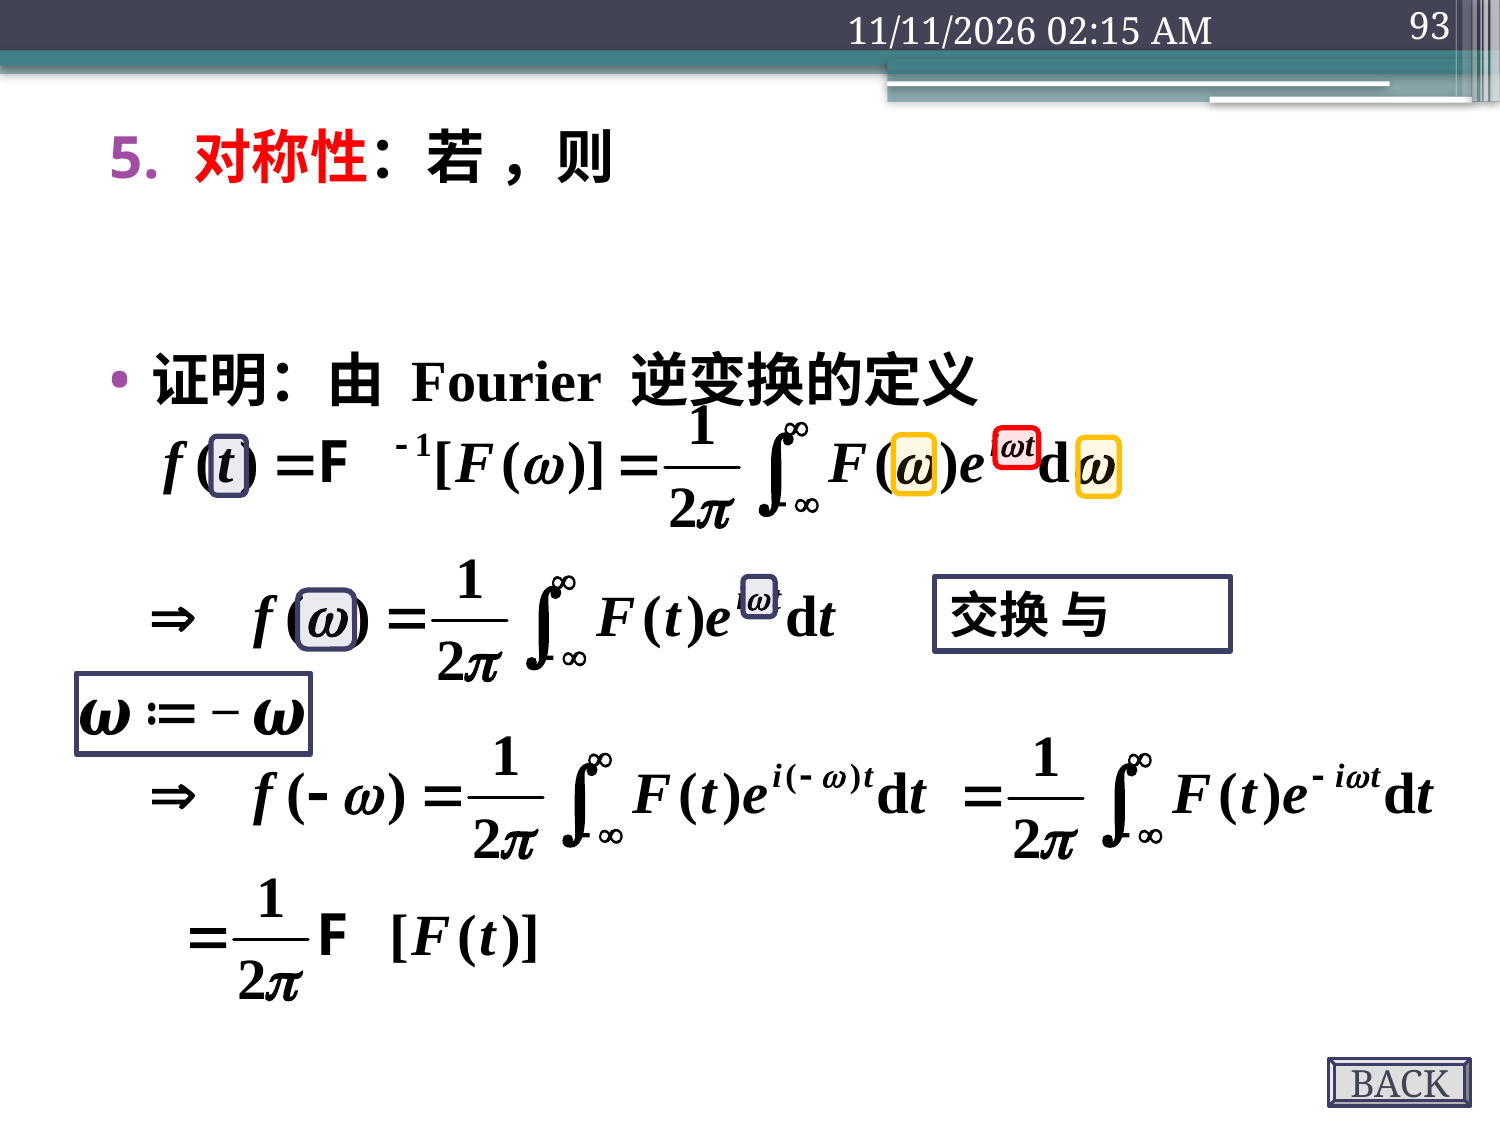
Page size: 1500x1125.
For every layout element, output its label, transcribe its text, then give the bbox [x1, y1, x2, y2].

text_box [142, 715, 939, 873]
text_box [142, 538, 851, 695]
text_box BACK [1327, 1057, 1472, 1108]
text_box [950, 716, 1448, 873]
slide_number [832, 0, 1269, 20]
slide_number 93 [1269, 0, 1466, 61]
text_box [175, 857, 550, 1014]
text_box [142, 385, 1130, 542]
